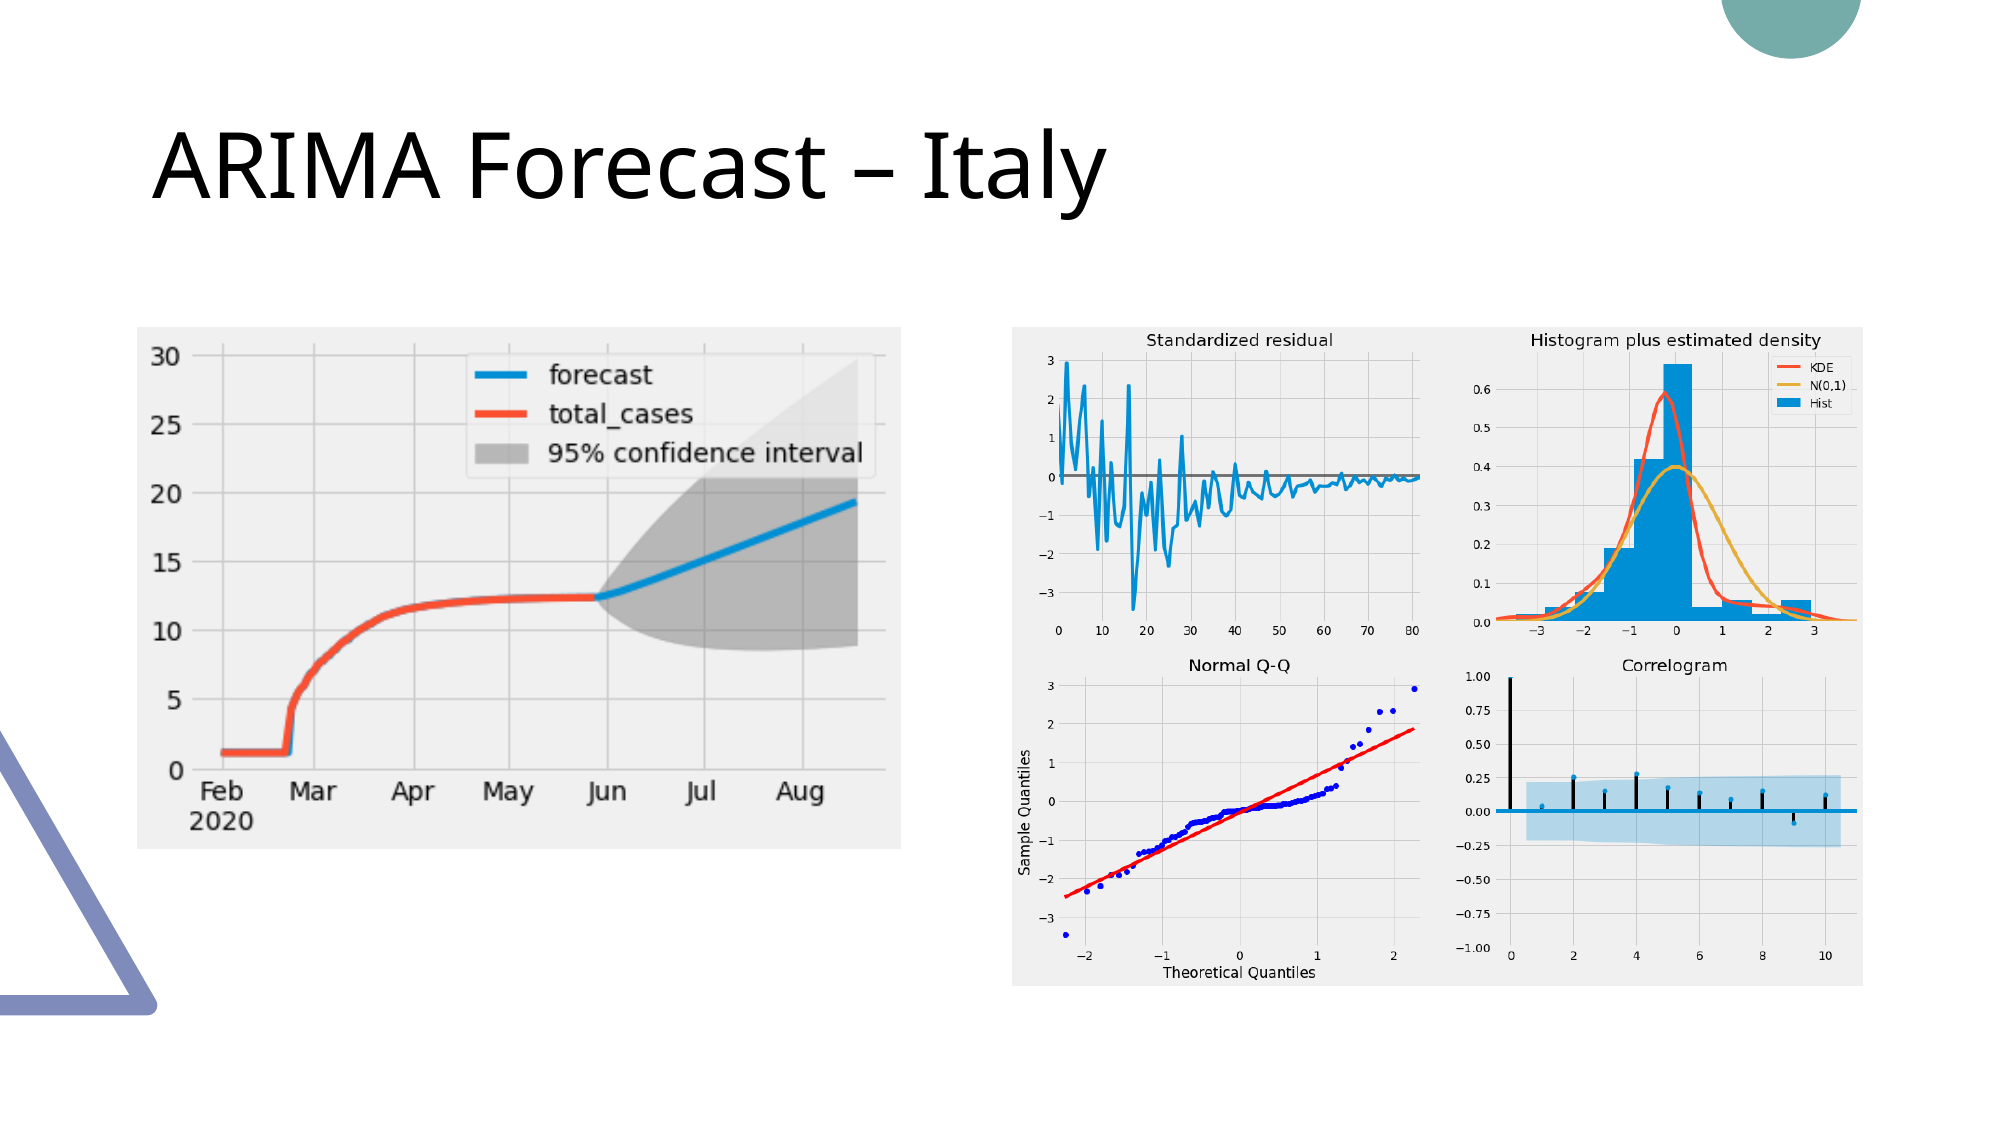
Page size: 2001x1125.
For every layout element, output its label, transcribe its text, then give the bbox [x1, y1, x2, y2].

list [137, 327, 901, 849]
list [1012, 327, 1863, 986]
title ARIMA Forecast – Italy [137, 59, 1863, 278]
